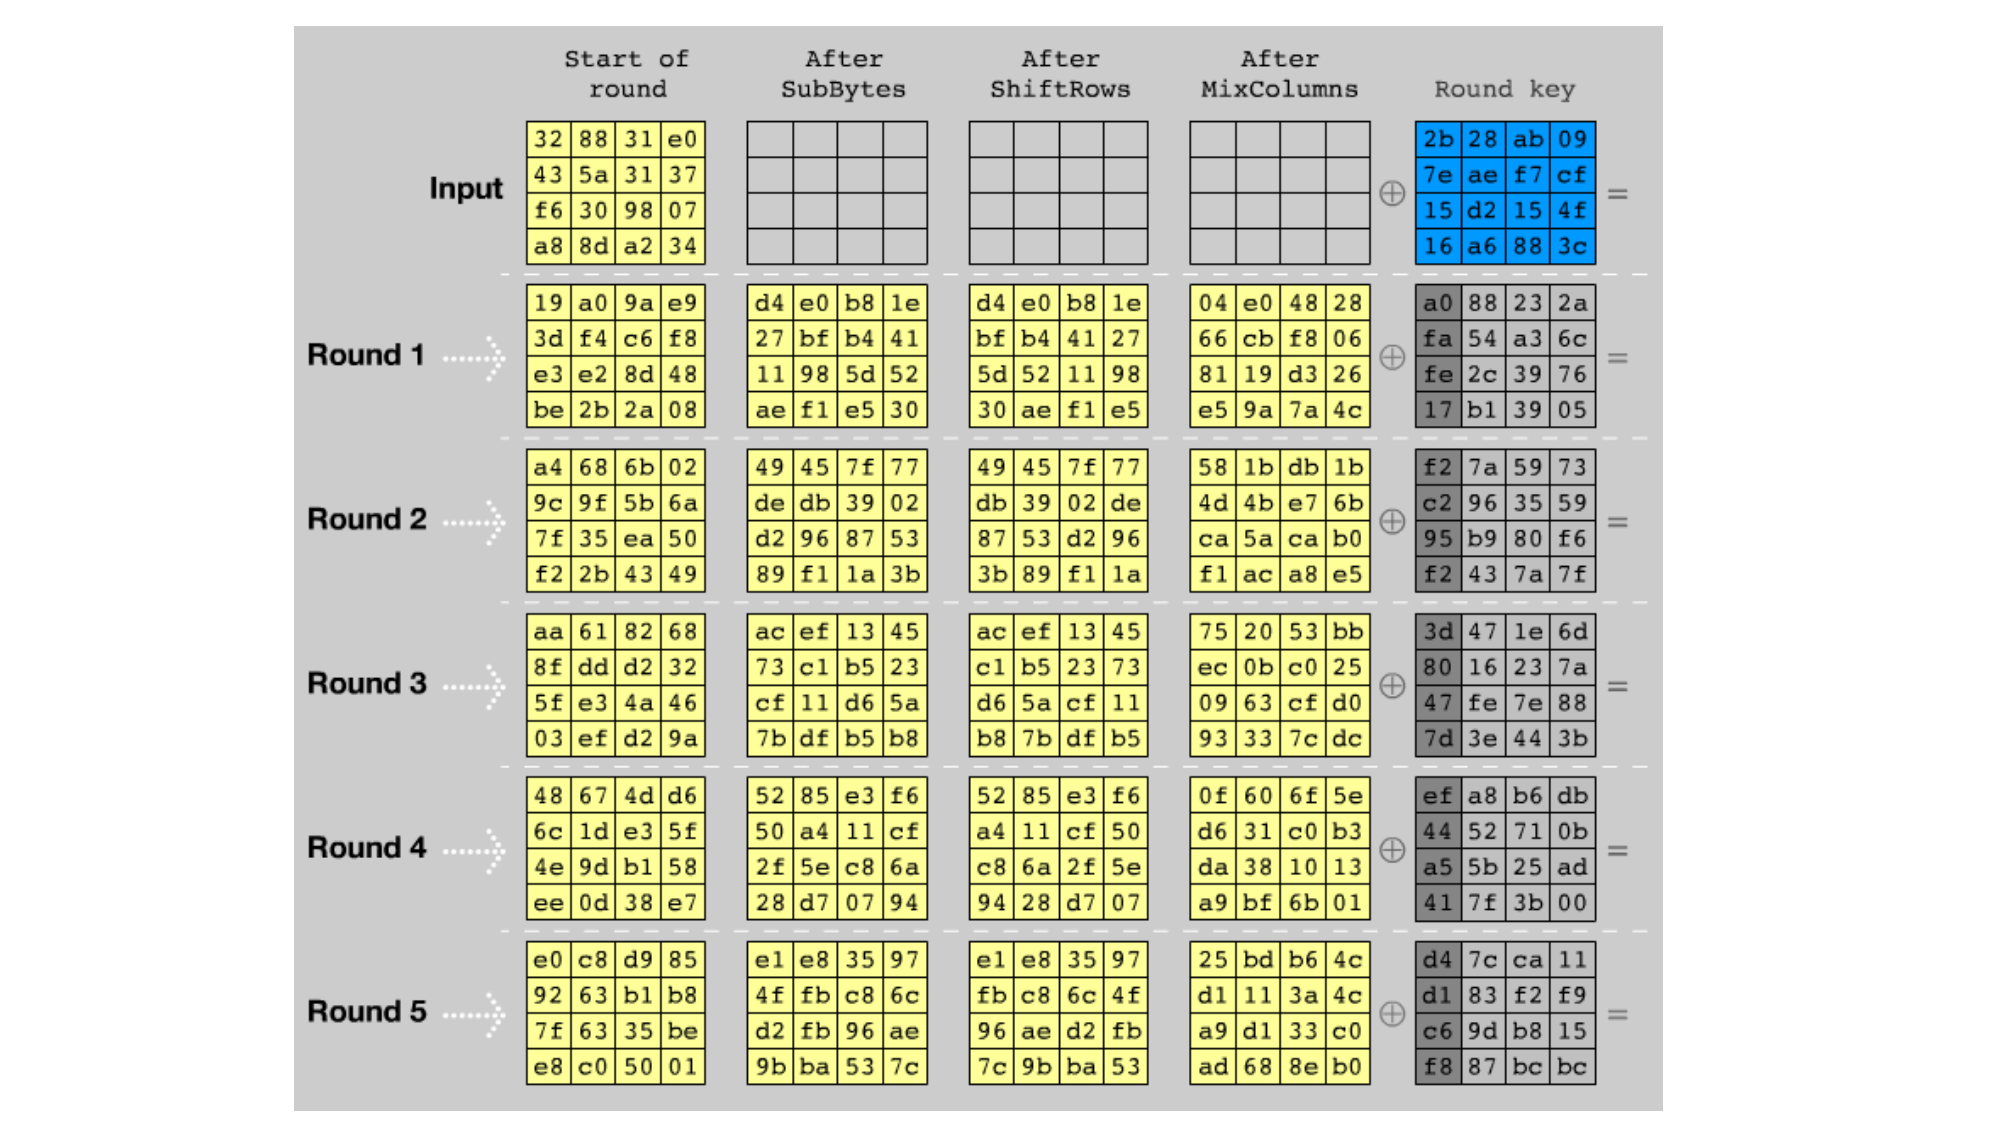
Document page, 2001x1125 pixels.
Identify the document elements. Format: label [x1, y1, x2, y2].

picture [294, 26, 1663, 1111]
